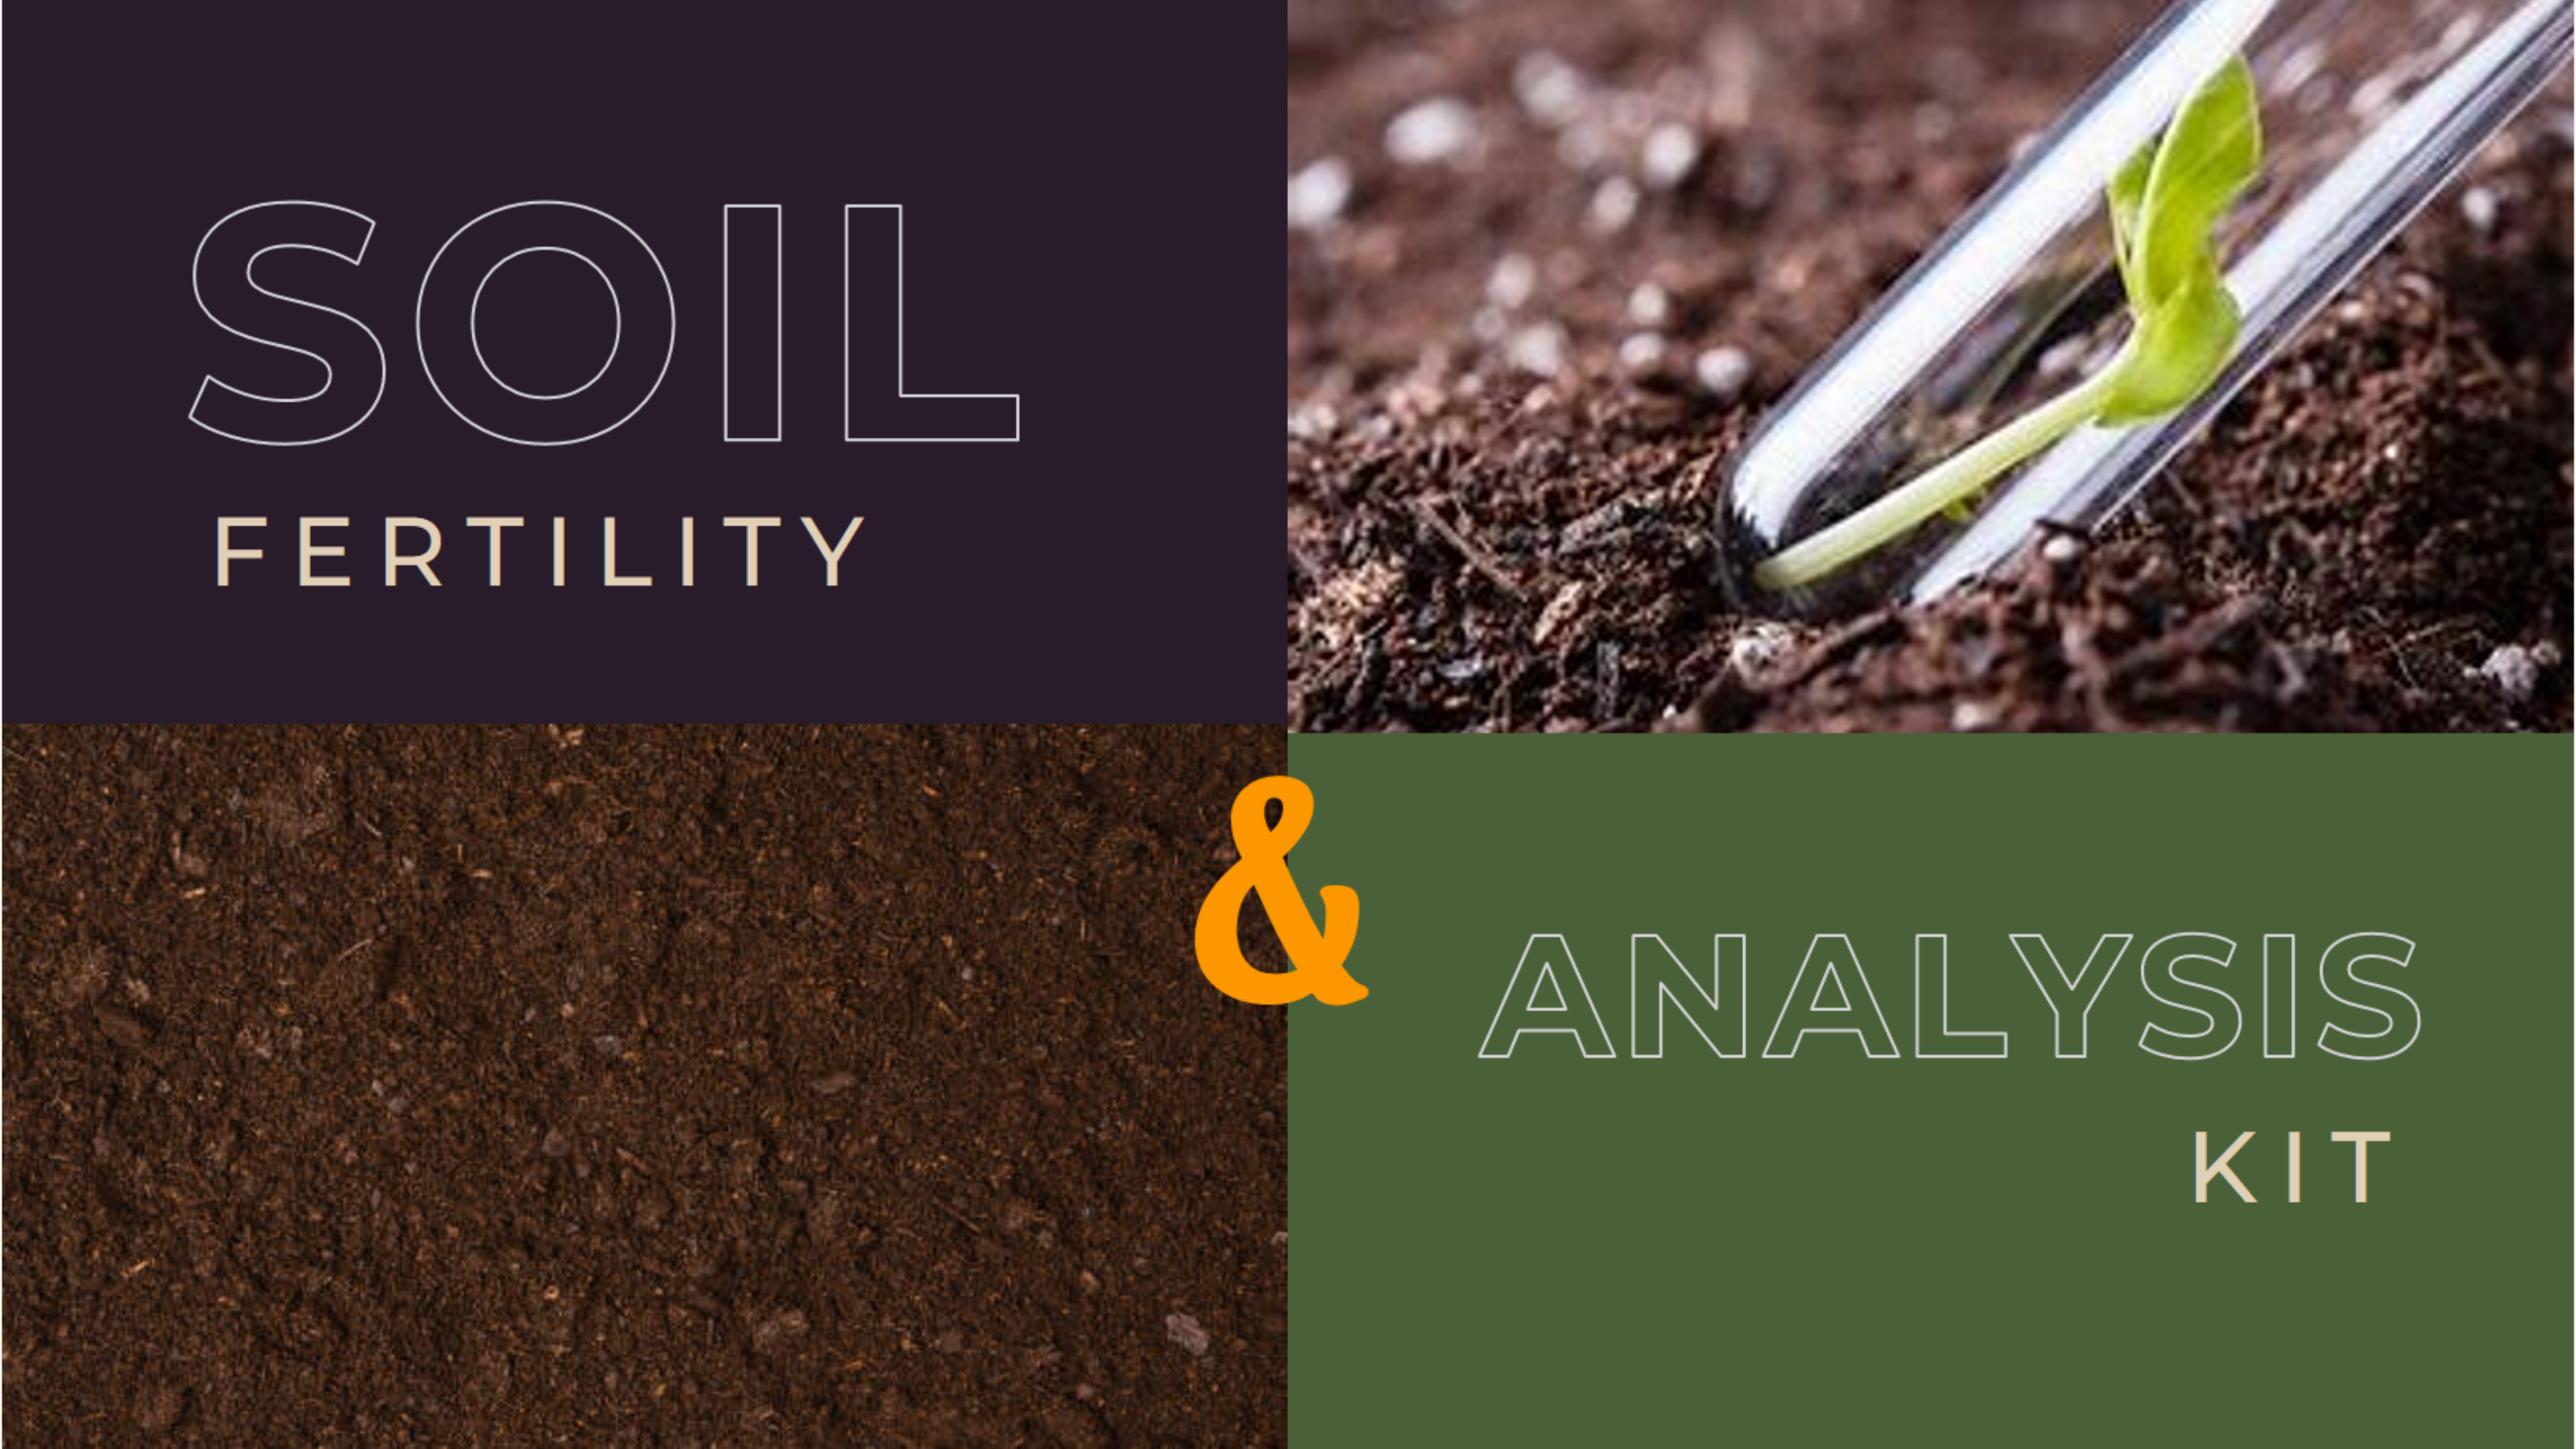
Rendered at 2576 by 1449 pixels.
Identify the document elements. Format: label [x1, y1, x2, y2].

text_box [2, 0, 2574, 1449]
